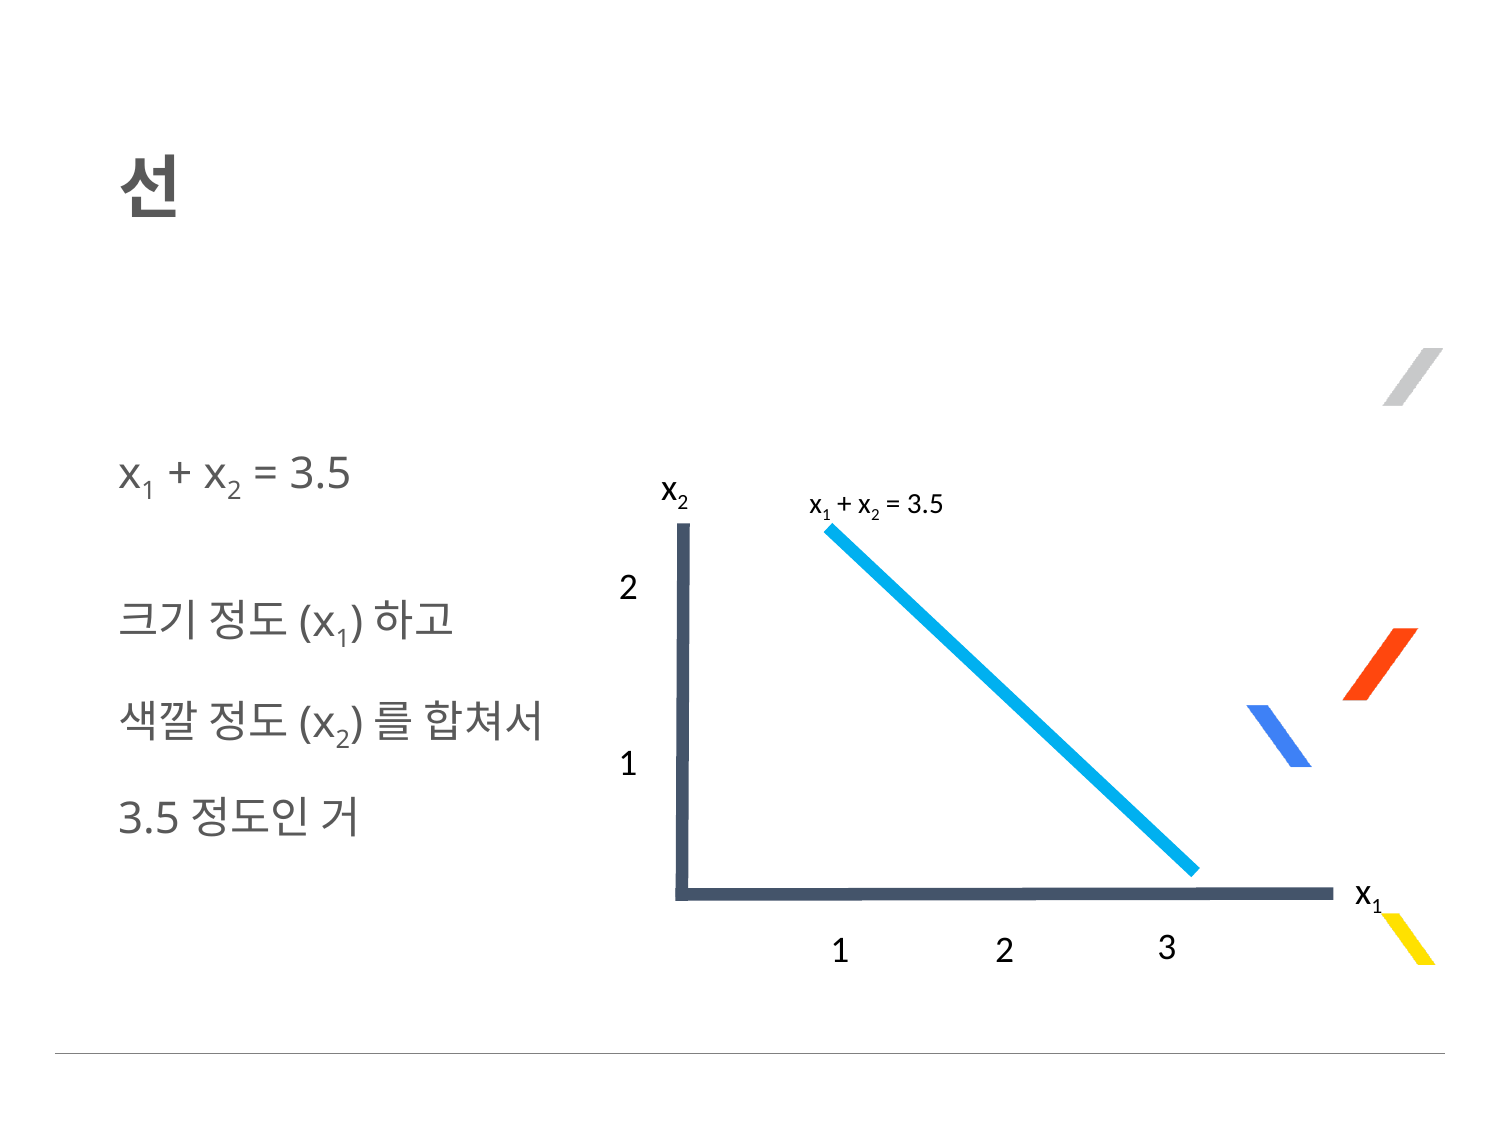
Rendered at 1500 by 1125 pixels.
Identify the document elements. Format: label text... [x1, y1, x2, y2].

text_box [827, 527, 1196, 873]
text_box 1 [576, 723, 679, 782]
picture [1246, 348, 1443, 965]
text_box 1 [788, 910, 891, 969]
text_box 2 [953, 910, 1056, 969]
text_box x1 [1339, 852, 1463, 911]
title 선 [103, 137, 1397, 244]
text_box x1 + x2 = 3.5 크기 정도(x1)하고 색깔 정도(x2)를 합쳐서 3.5정도인 거 [103, 331, 1334, 872]
text_box x1 + x2 = 3.5 [794, 476, 1094, 567]
text_box 3 [1115, 906, 1218, 965]
text_box 2 [577, 546, 680, 605]
